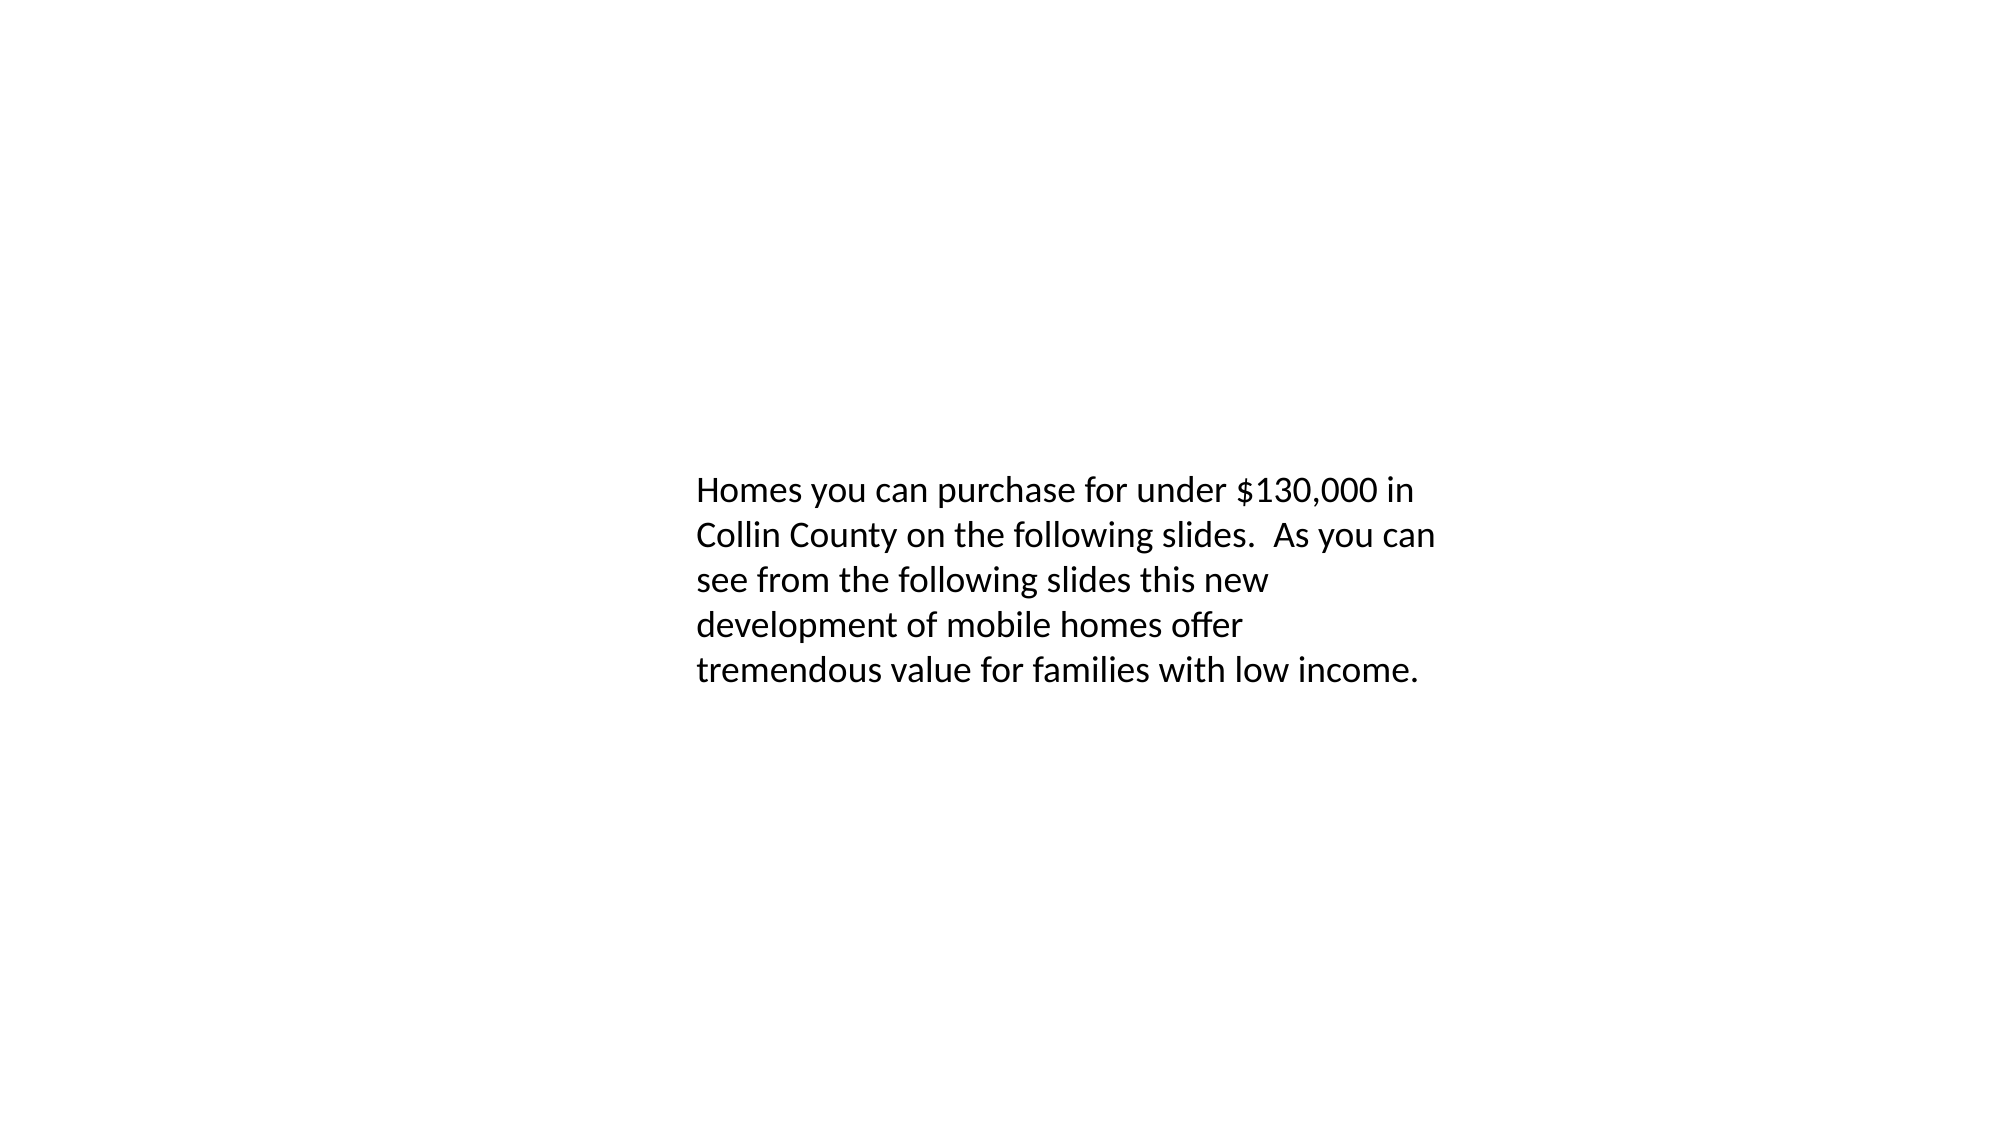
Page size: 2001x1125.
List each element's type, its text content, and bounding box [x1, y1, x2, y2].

text_box Homes you can purchase for under $130,000 in Collin County on the following slides. As you can see from the following slides this new development of mobile homes offer tremendous value for families with low income. [681, 457, 1454, 698]
